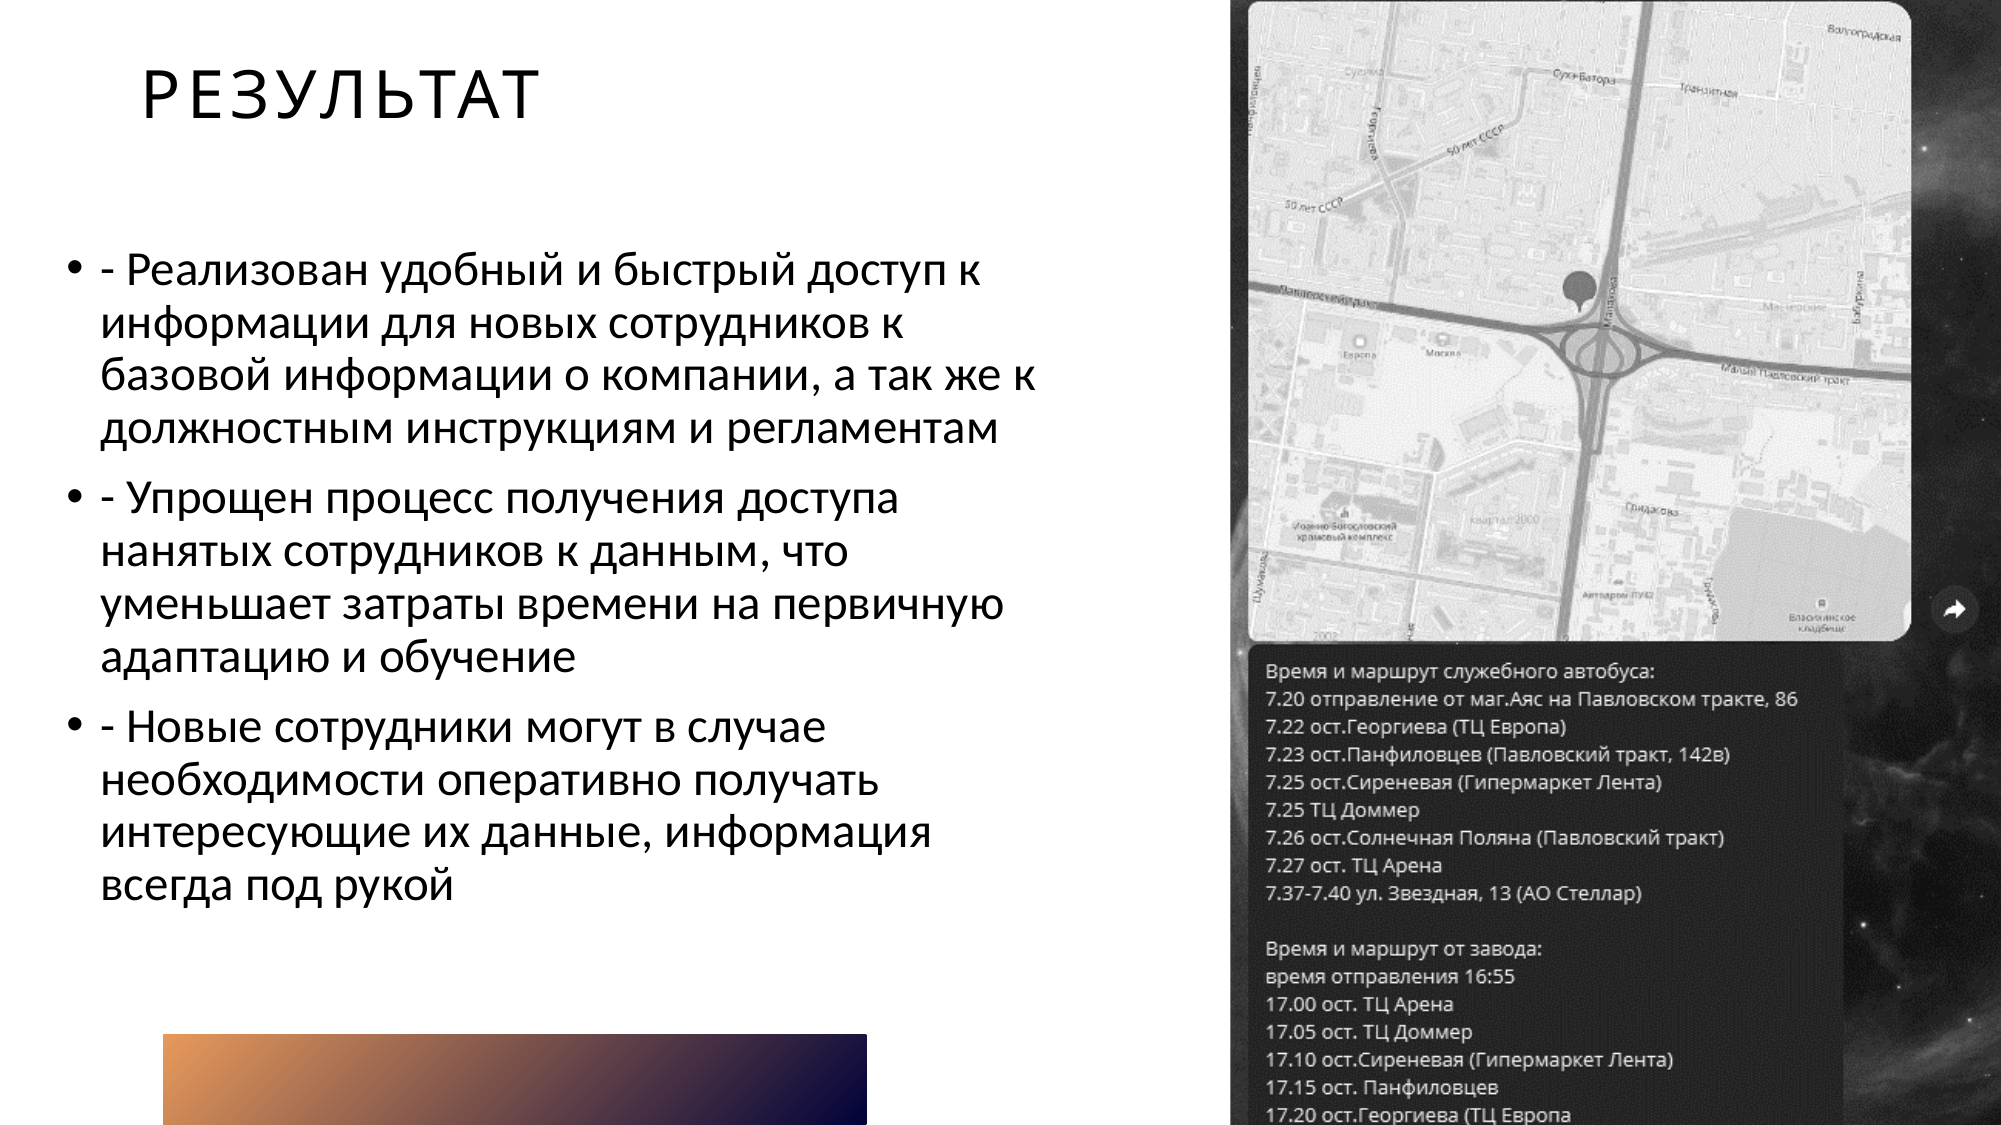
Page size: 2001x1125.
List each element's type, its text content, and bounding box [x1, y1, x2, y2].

picture [1229, 0, 2001, 1125]
title результат [125, 18, 1138, 141]
text_box - Реализован удобный и быстрый доступ к информации для новых сотрудников к базовой информации о компании, а так же к должностным инструкциям и регламентам - Упрощен процесс получения доступа нанятых сотрудников к данным, что уменьшает затраты времени на первичную адаптацию и обучение - Новые сотрудники могут в случае необходимости оперативно получать интересующие их данные, информация всегда под рукой [51, 235, 1079, 929]
